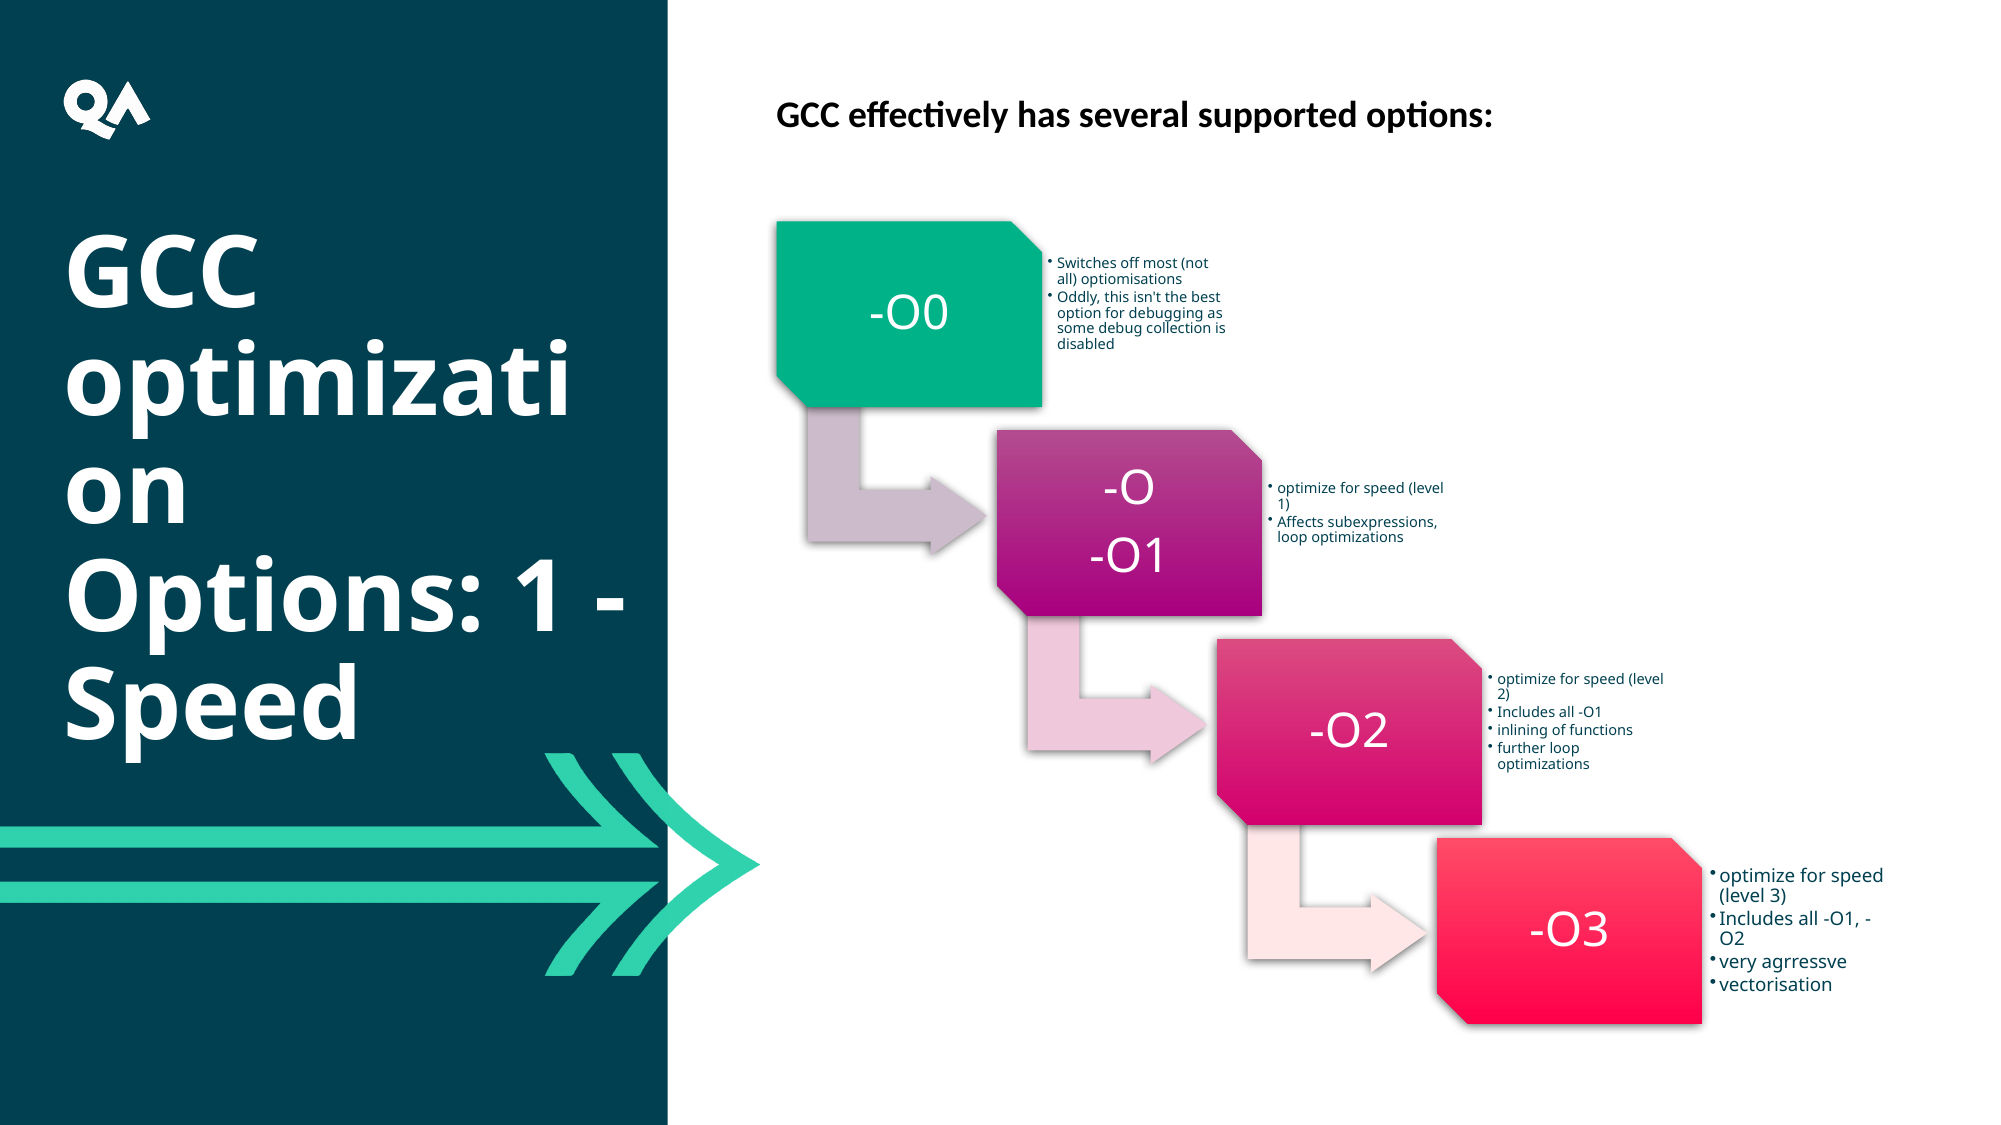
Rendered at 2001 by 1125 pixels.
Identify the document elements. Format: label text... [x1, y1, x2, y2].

picture [64, 80, 114, 139]
picture [126, 684, 176, 762]
list GCC effectively has several supported options: [776, 90, 1937, 762]
picture [0, 754, 657, 847]
picture [304, 673, 354, 739]
list GCC optimization Options: 1 - Speed [63, 221, 628, 673]
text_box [776, 200, 1896, 1035]
picture [0, 882, 657, 975]
picture [68, 673, 113, 739]
picture [245, 684, 294, 739]
picture [107, 83, 149, 124]
picture [186, 684, 235, 739]
picture [613, 727, 775, 995]
